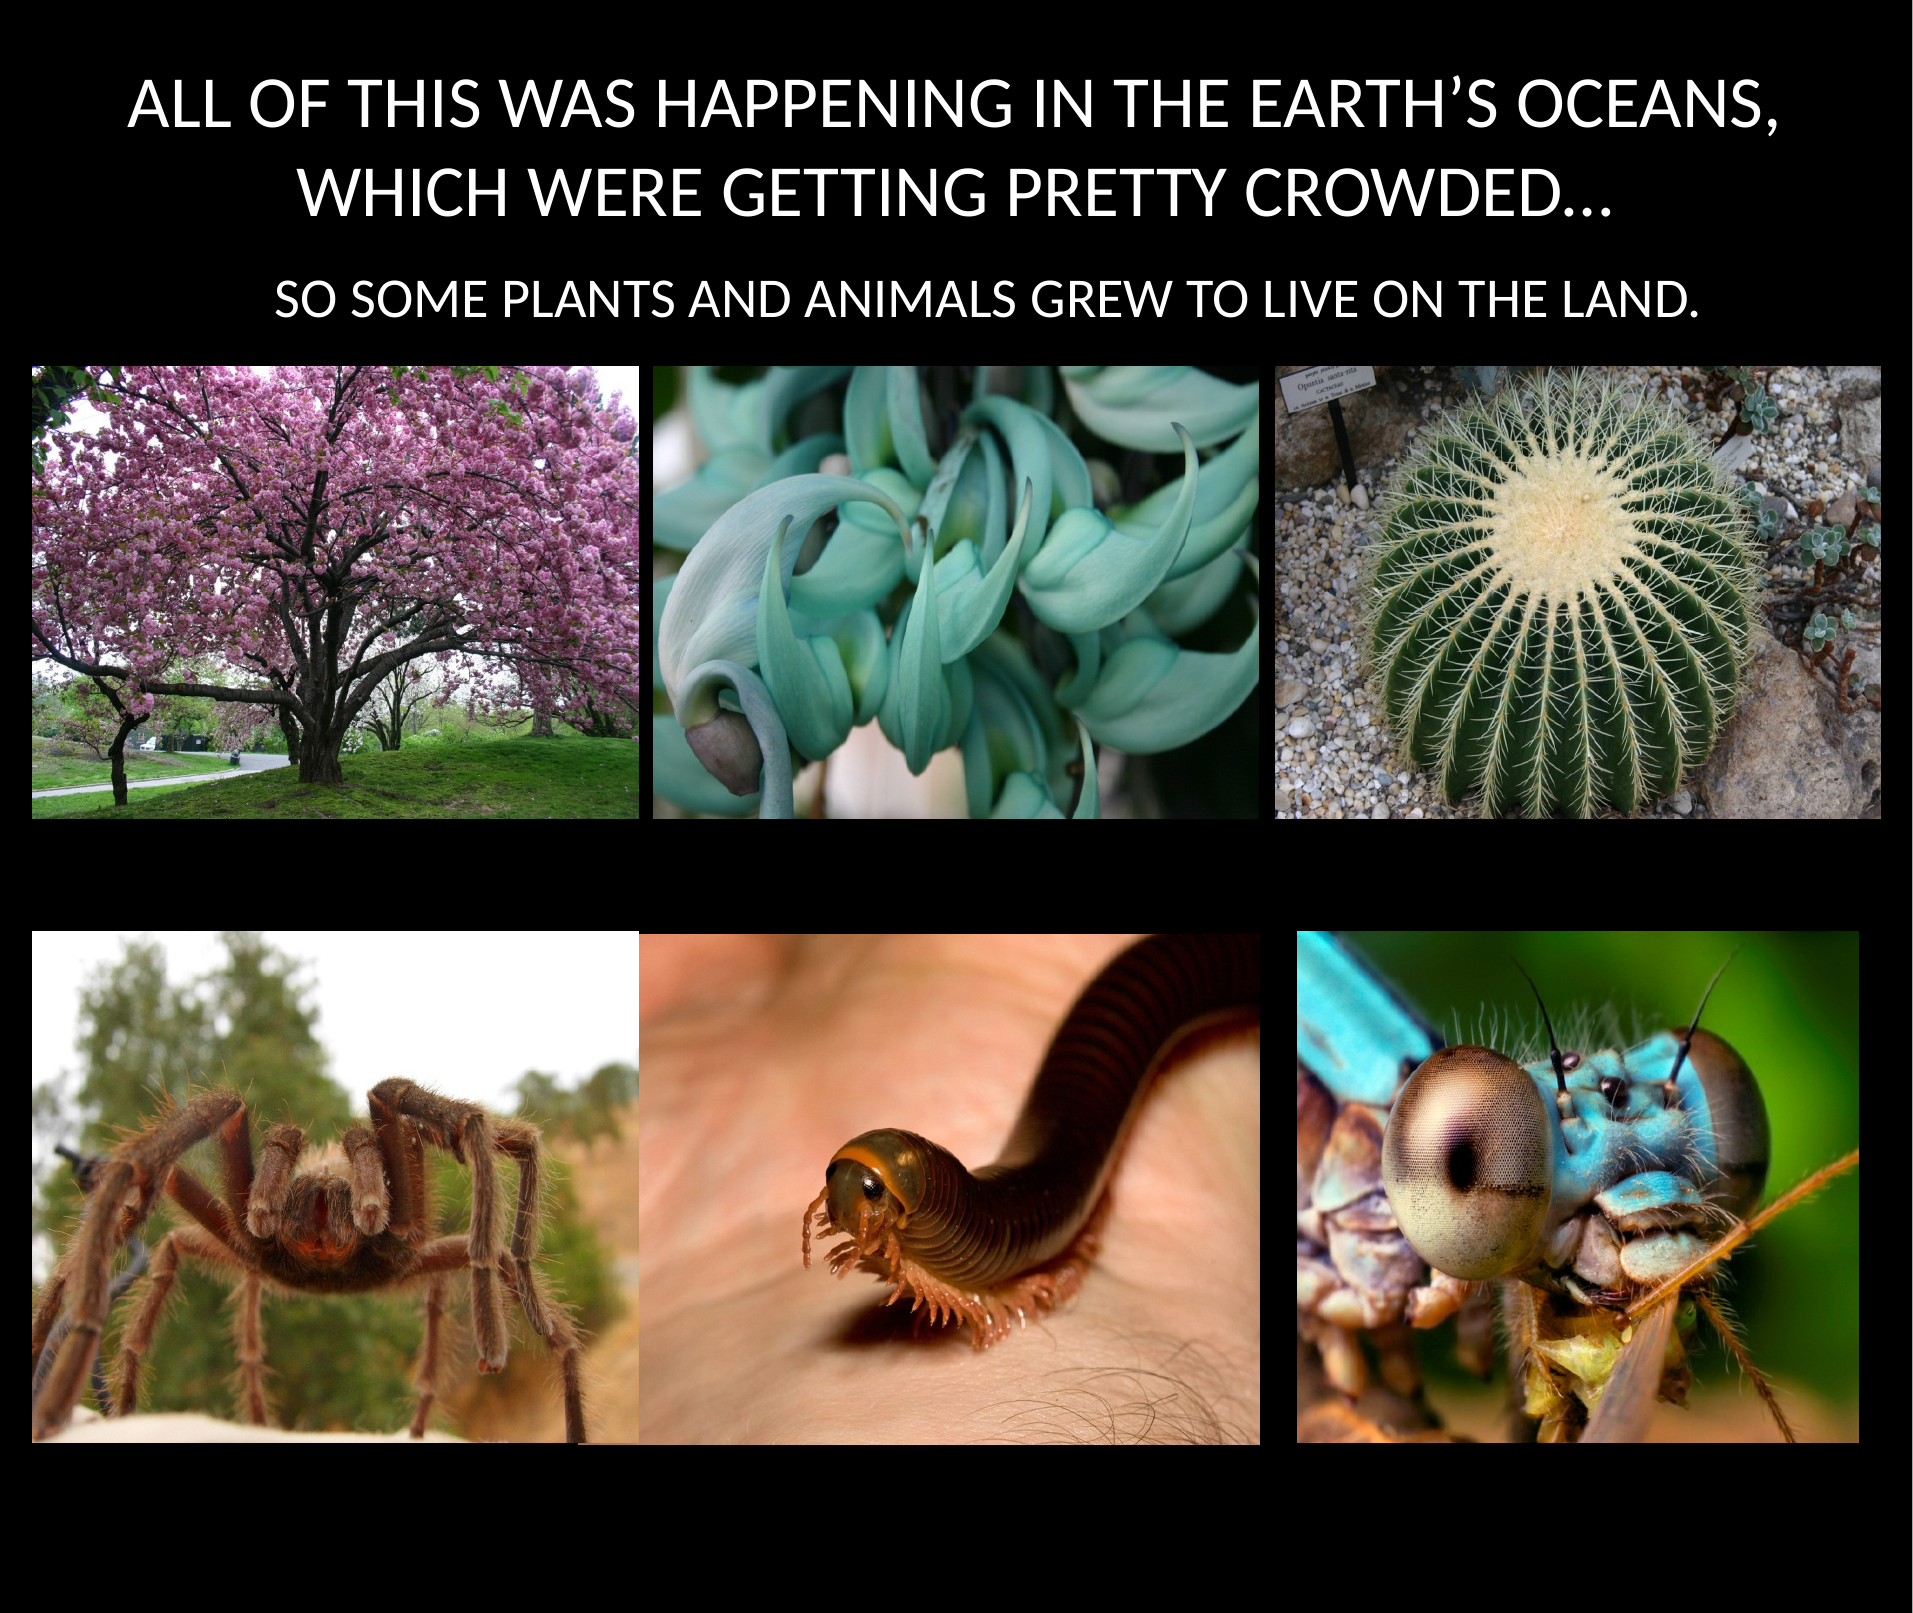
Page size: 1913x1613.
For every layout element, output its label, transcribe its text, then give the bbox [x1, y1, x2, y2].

list SO SOME PLANTS AND ANIMALS GREW TO LIVE ON THE LAND. [127, 250, 1849, 359]
title ALL OF THIS WAS HAPPENING IN THE EARTH’S OCEANS, WHICH WERE GETTING PRETTY CROWDED… [95, 8, 1817, 277]
picture [32, 931, 1260, 1445]
picture [653, 366, 1260, 819]
picture [1274, 366, 1881, 819]
picture [1297, 931, 1859, 1443]
picture [32, 366, 639, 819]
